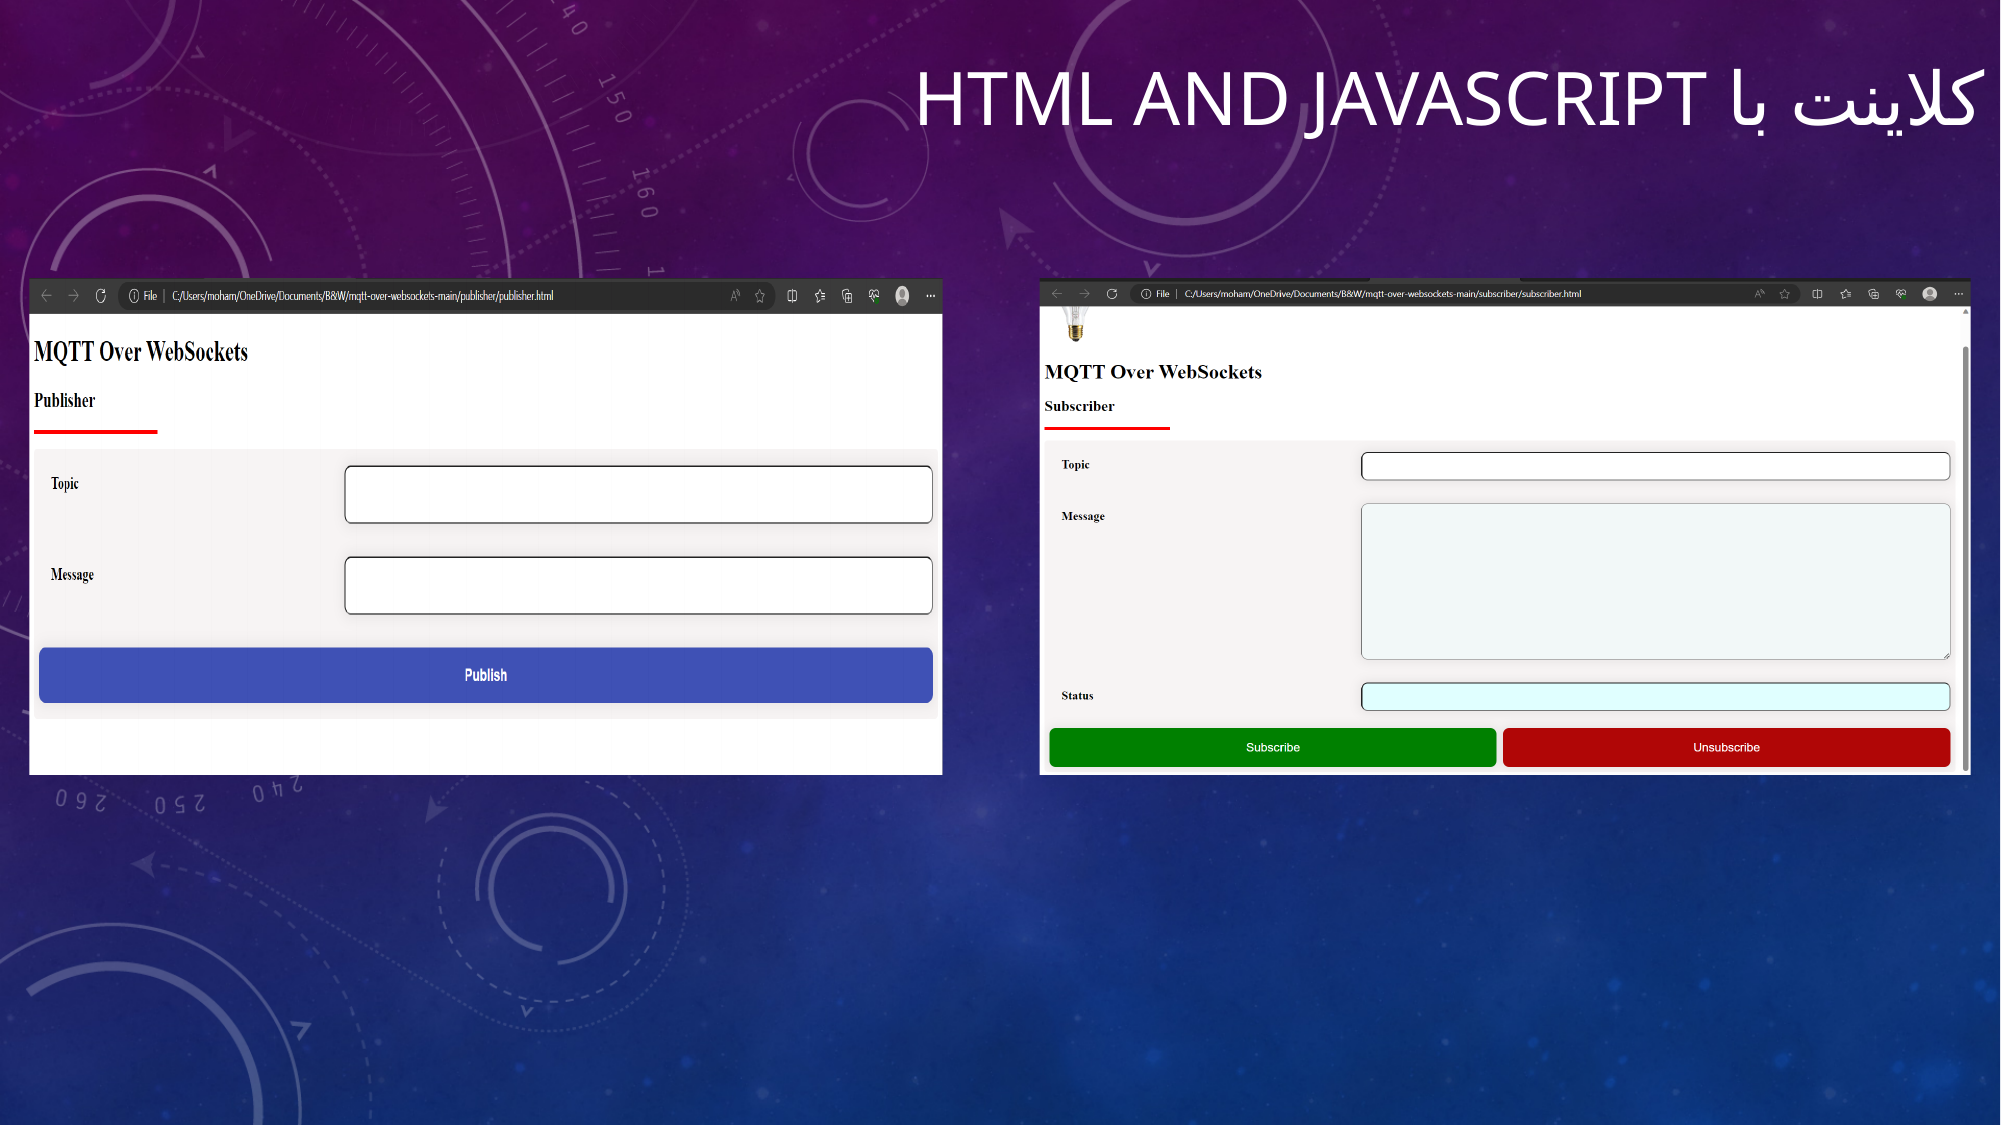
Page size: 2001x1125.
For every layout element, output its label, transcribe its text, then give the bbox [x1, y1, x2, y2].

title کلاینت با html and javascript [819, 0, 2000, 148]
picture [0, 0, 2001, 1125]
